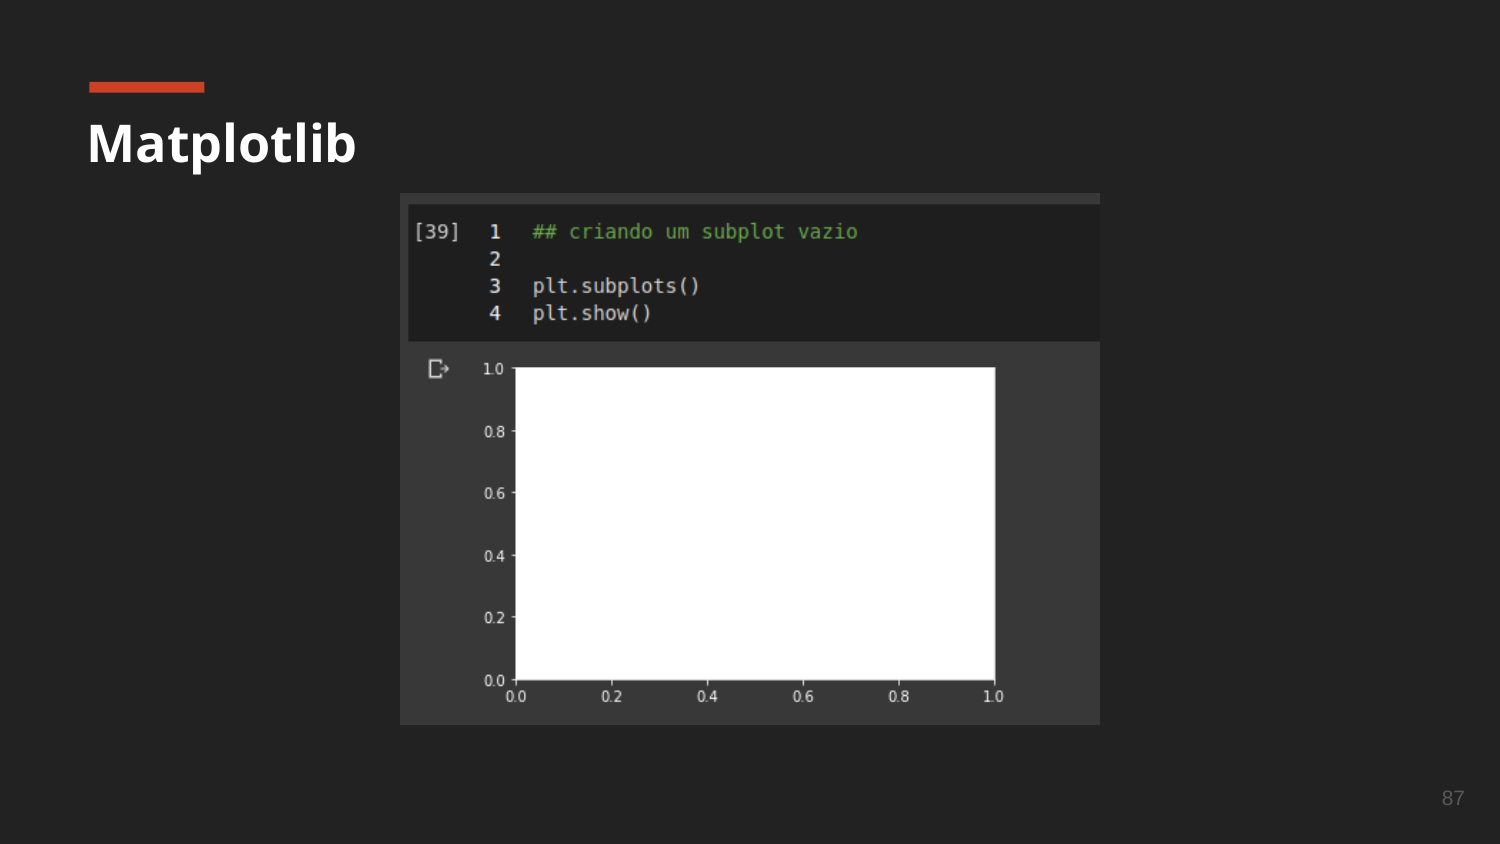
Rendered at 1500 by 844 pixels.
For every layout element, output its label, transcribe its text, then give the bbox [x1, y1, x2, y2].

slide_number ‹#› [1389, 764, 1480, 830]
title Matplotlib [71, 95, 875, 203]
picture [399, 193, 1101, 726]
